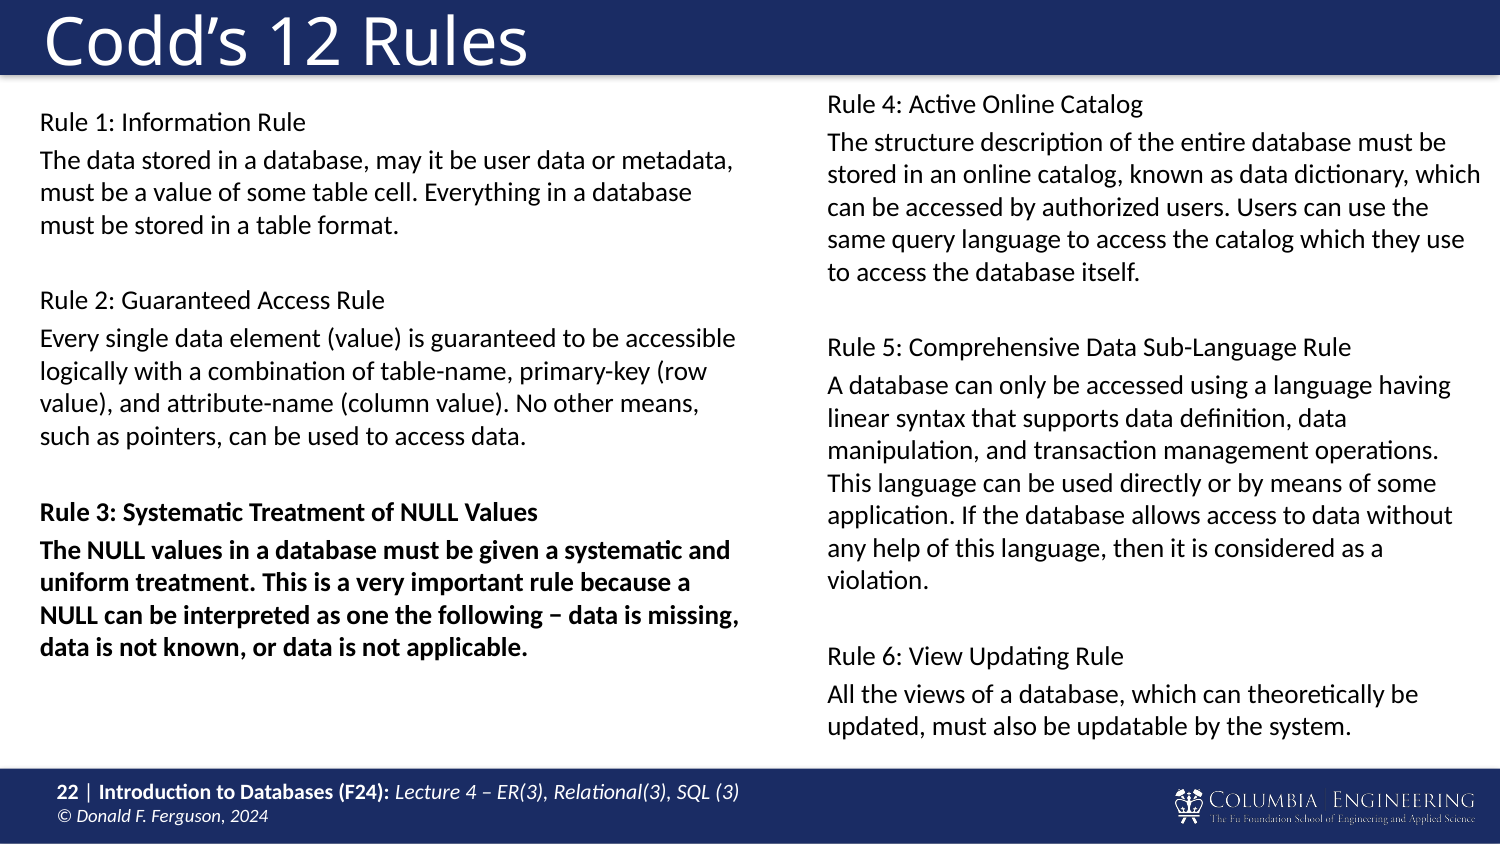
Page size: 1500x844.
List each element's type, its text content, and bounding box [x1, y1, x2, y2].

list Rule 1: Information Rule The data stored in a database, may it be user data or metadata, must be a value of some table cell. Everything in a database must be stored in a table format. Rule 2: Guaranteed Access Rule Every single data element (value) is guaranteed to be accessible logically with a combination of table-name, primary-key (row value), and attribute-name (column value). No other means, such as pointers, can be used to access data. Rule 3: Systematic Treatment of NULL Values The NULL values in a database must be given a systematic and uniform treatment. This is a very important rule because a NULL can be interpreted as one the following − data is missing, data is not known, or data is not applicable. [24, 96, 763, 760]
title Codd’s 12 Rules [28, 0, 1450, 73]
list Rule 4: Active Online Catalog The structure description of the entire database must be stored in an online catalog, known as data dictionary, which can be accessed by authorized users. Users can use the same query language to access the catalog which they use to access the database itself. Rule 5: Comprehensive Data Sub-Language Rule A database can only be accessed using a language having linear syntax that supports data definition, data manipulation, and transaction management operations. This language can be used directly or by means of some application. If the database allows access to data without any help of this language, then it is considered as a violation. Rule 6: View Updating Rule All the views of a database, which can theoretically be updated, must also be updatable by the system. [812, 78, 1500, 742]
